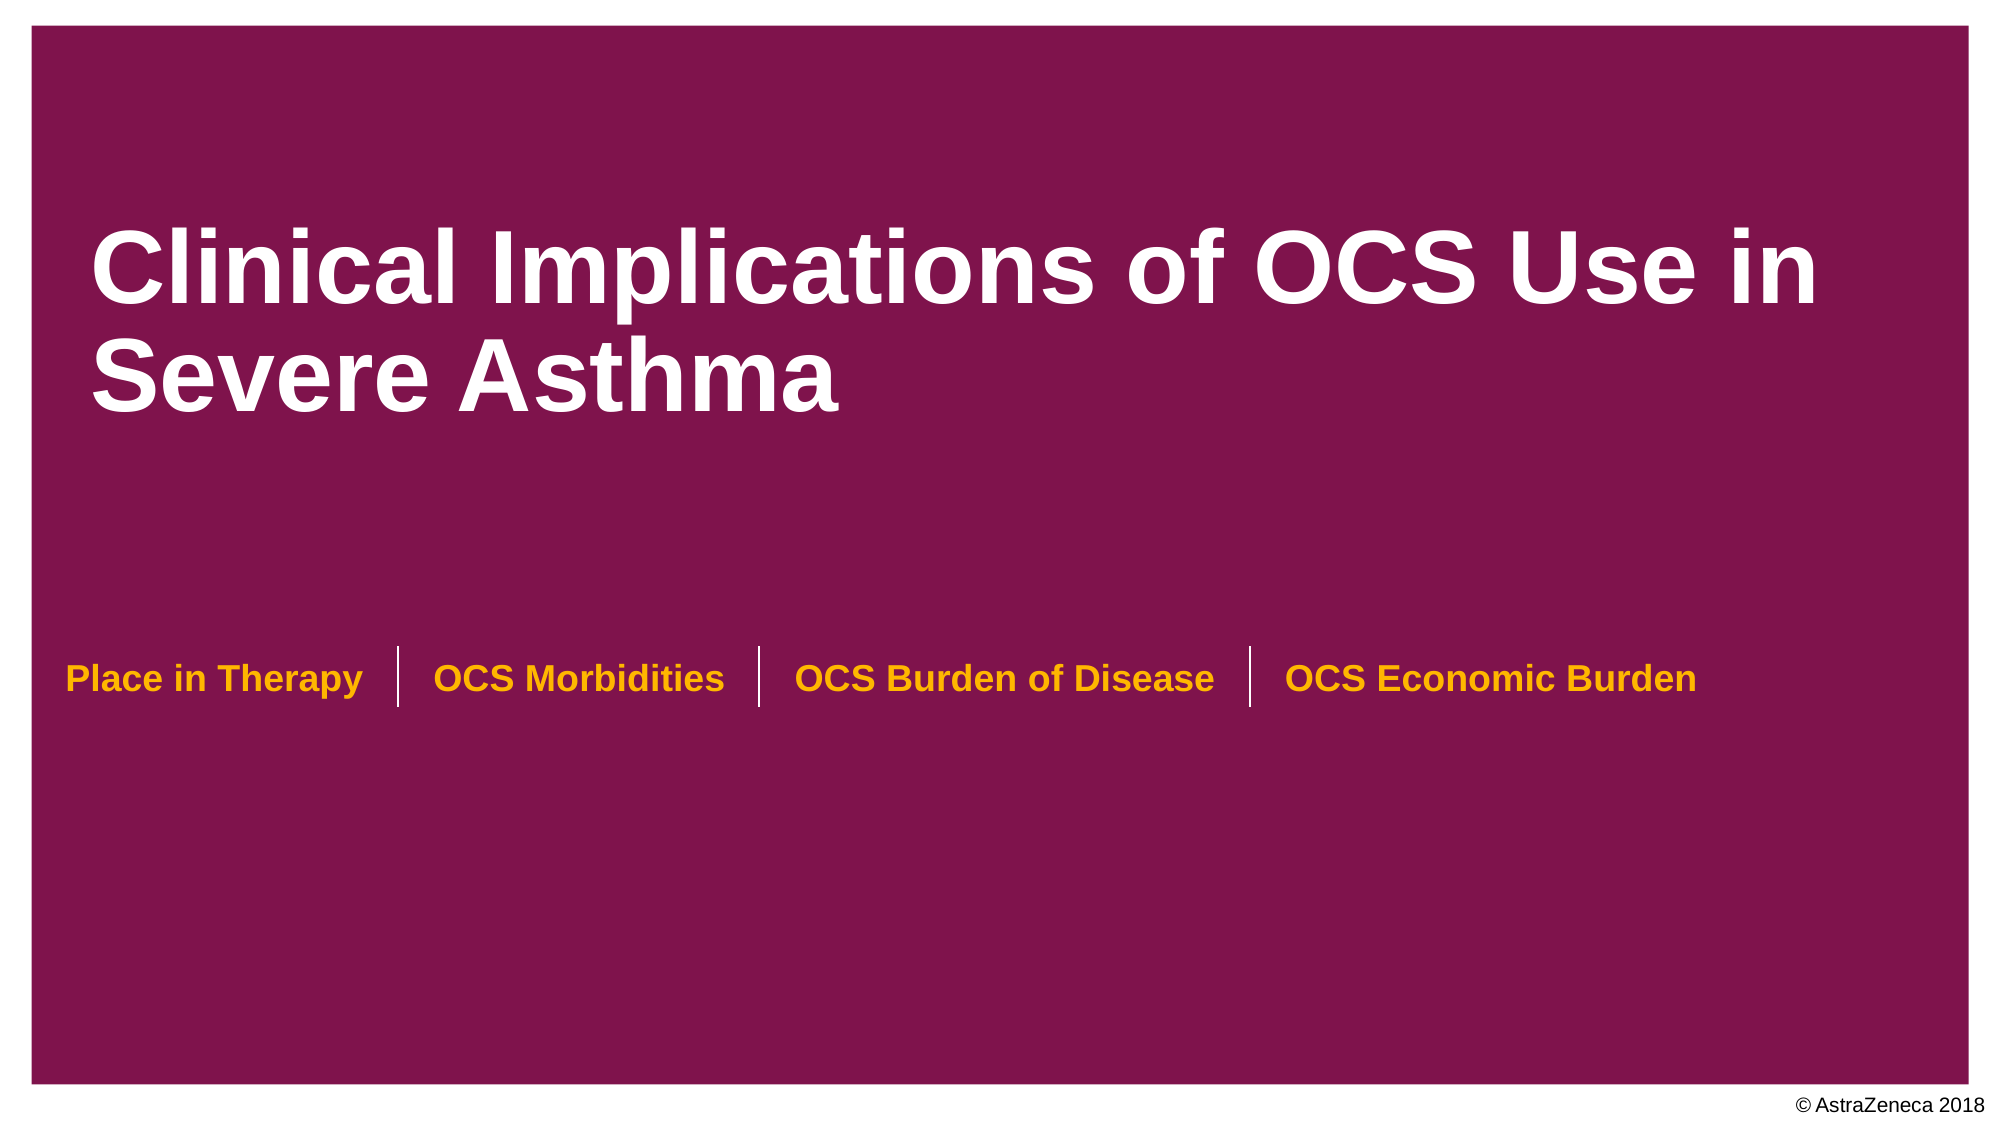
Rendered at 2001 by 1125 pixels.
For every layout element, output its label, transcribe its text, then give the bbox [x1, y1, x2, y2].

text_box OCS Morbidities [418, 645, 743, 707]
text_box OCS Burden of Disease [779, 645, 1238, 707]
text_box Place in Therapy [50, 645, 408, 707]
text_box OCS Economic Burden [1269, 645, 1725, 707]
title Clinical Implications of OCS Use in Severe Asthma [75, 208, 1925, 297]
